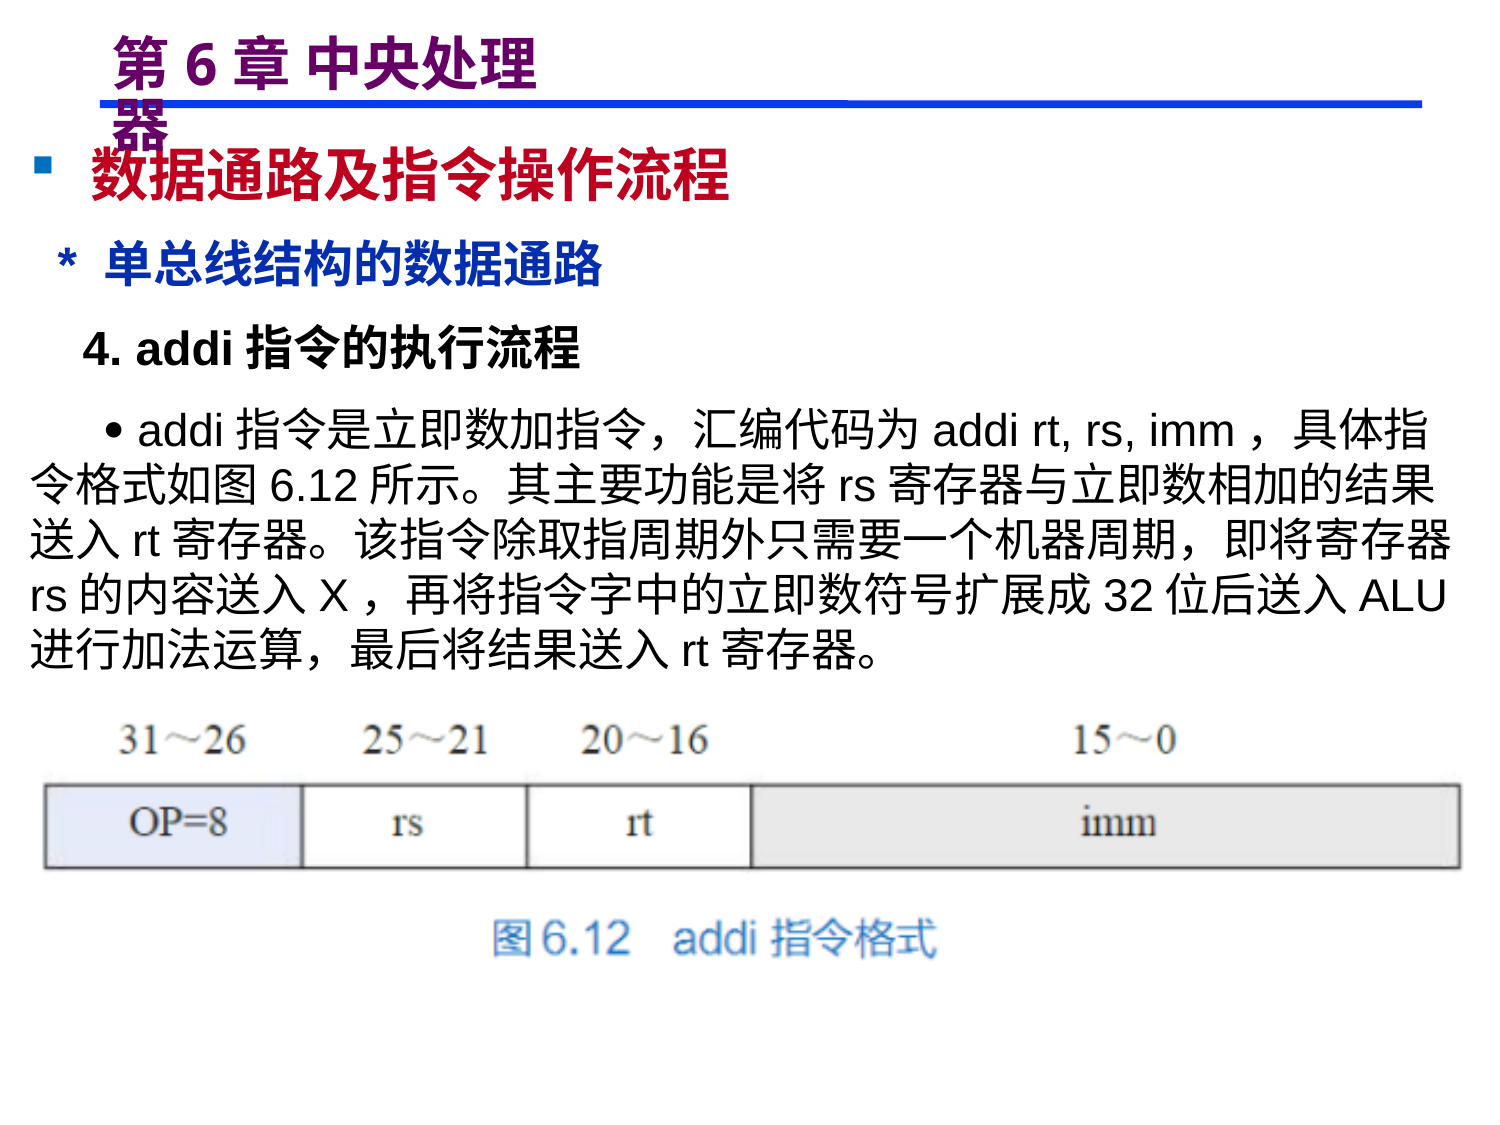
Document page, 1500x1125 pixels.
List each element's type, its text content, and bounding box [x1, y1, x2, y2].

title 第6章 中央处理器 [100, 32, 593, 230]
picture [39, 719, 1468, 874]
subtitle 数据通路及指令操作流程 * 单总线结构的数据通路 4. addi指令的执行流程  addi指令是立即数加指令，汇编代码为addi rt, rs, imm，具体指令格式如图6.12所示。其主要功能是将rs寄存器与立即数相加的结果送入rt寄存器。该指令除取指周期外只需要一个机器周期，即将寄存器rs的内容送入X，再将指令字中的立即数符号扩展成32位后送入ALU进行加法运算，最后将结果送入rt寄存器。 [14, 129, 1488, 1098]
picture [481, 905, 945, 968]
